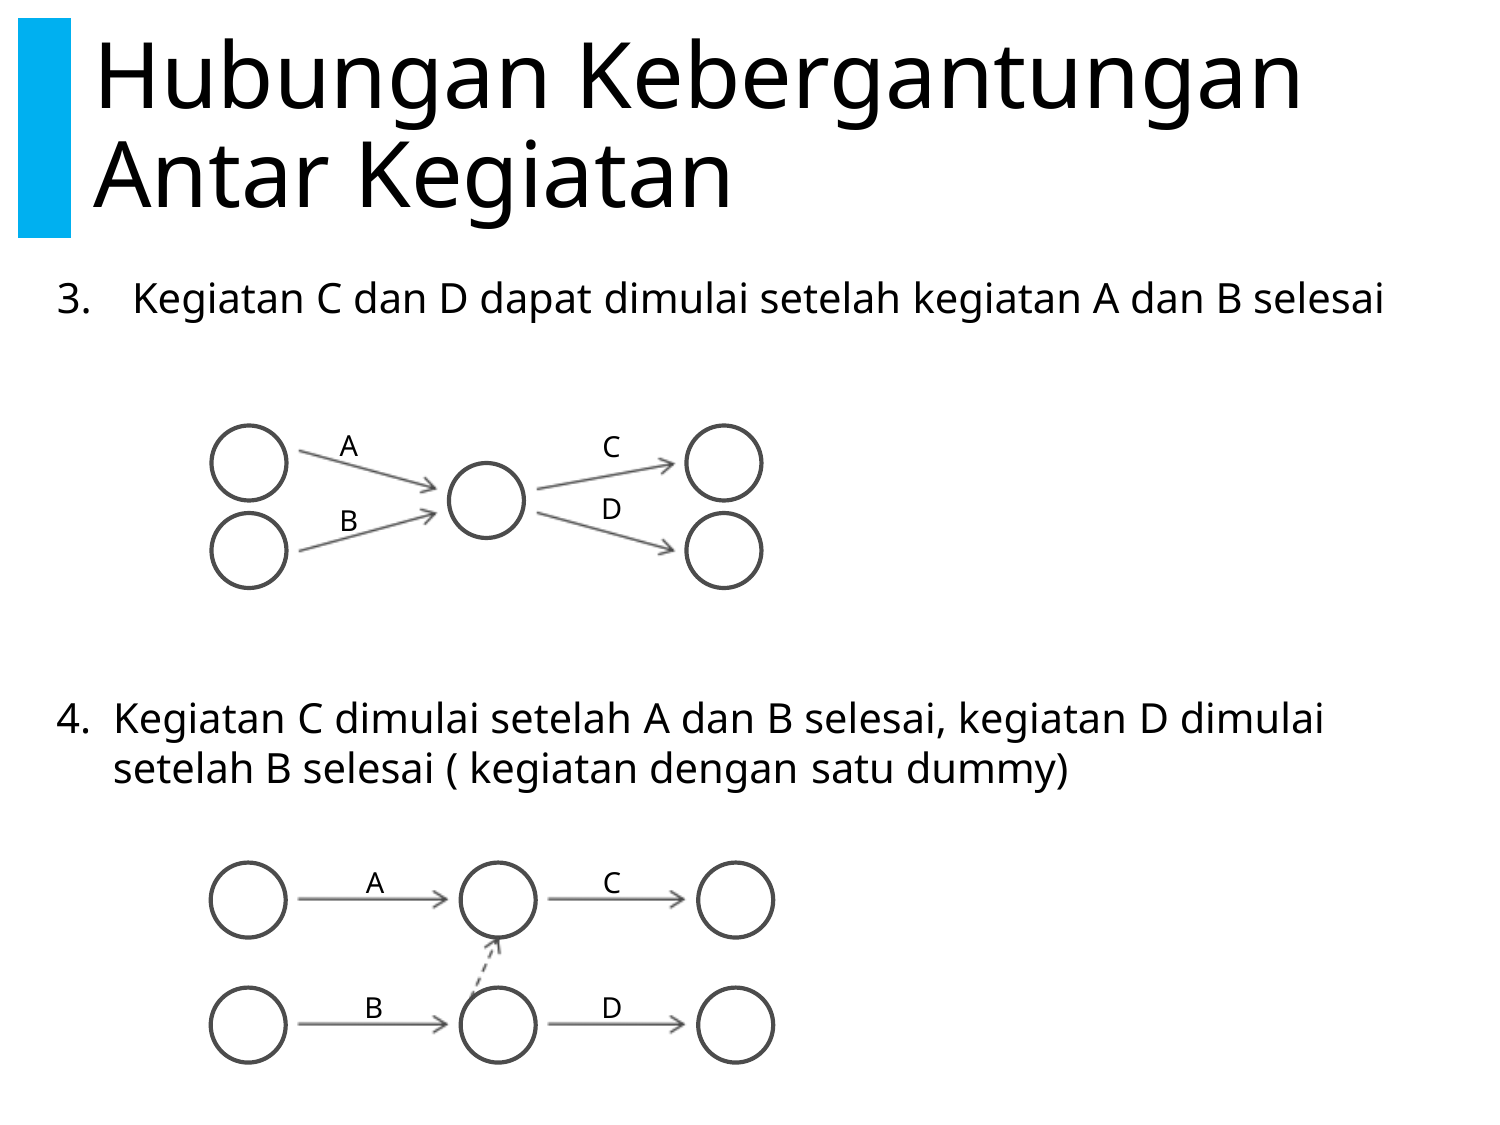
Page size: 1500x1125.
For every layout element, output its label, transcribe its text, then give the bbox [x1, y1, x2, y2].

title Hubungan Kebergantungan Antar Kegiatan [78, 19, 1443, 237]
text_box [78, 272, 1364, 1063]
